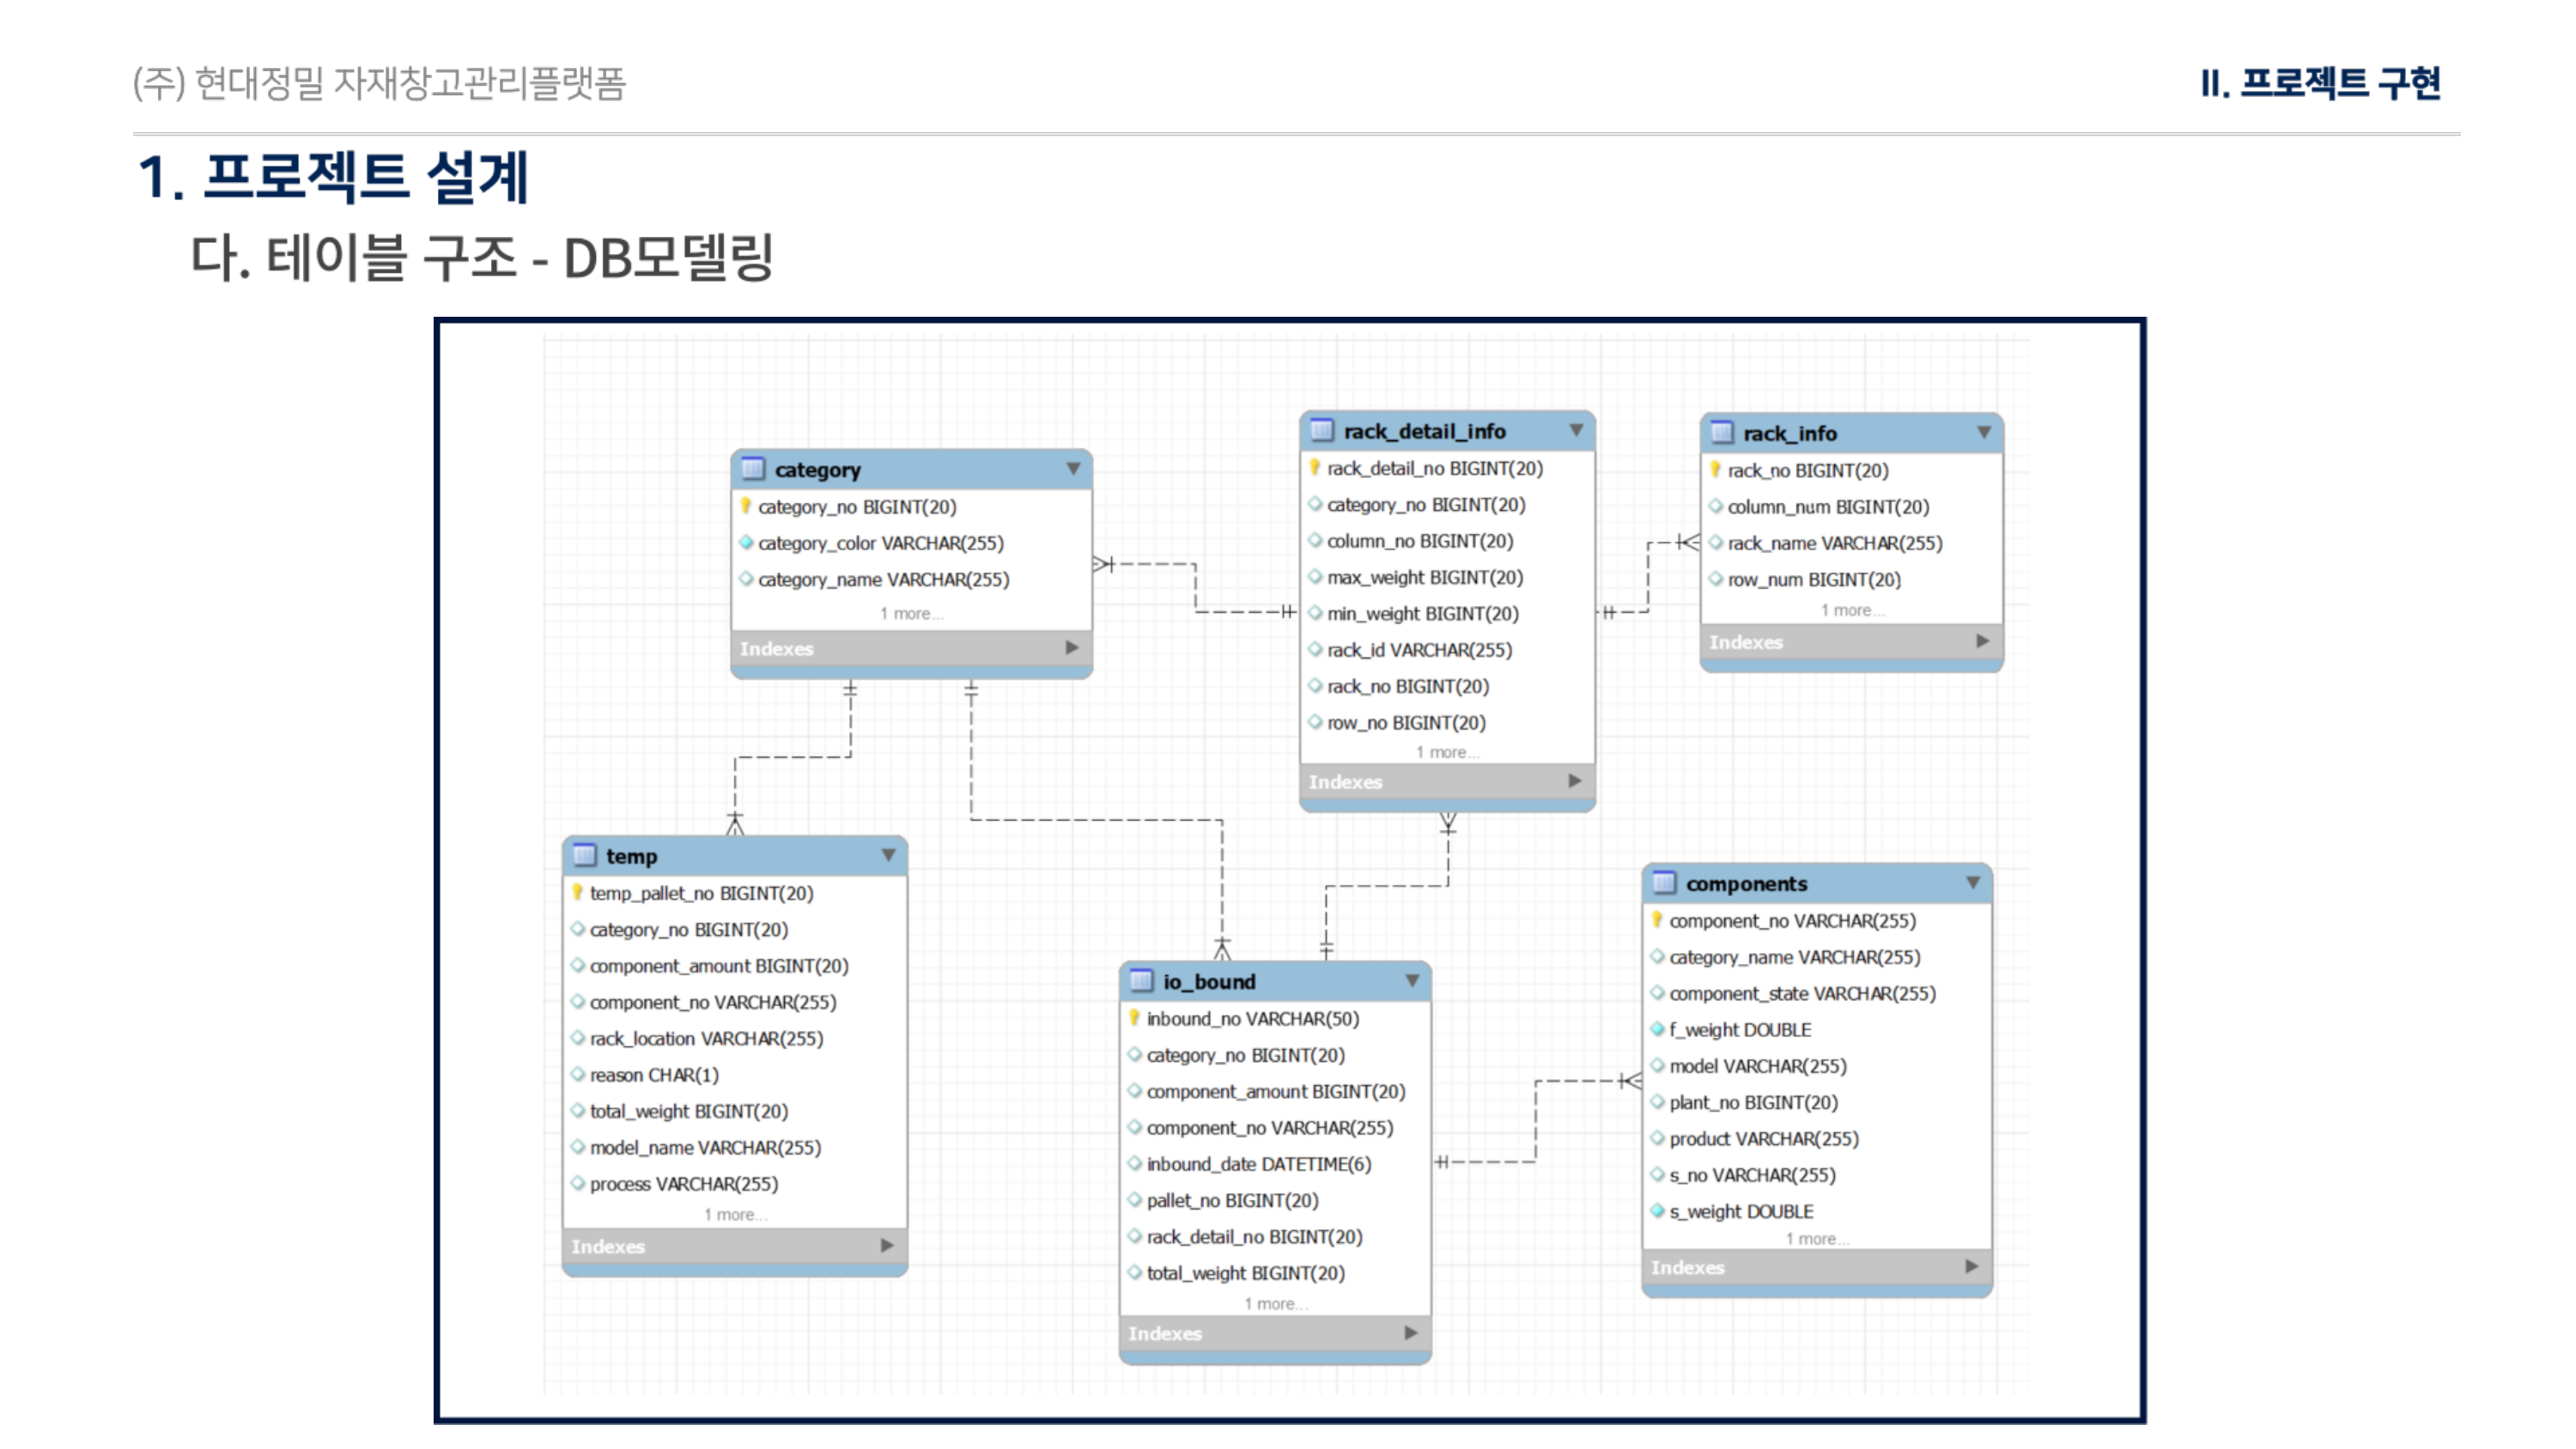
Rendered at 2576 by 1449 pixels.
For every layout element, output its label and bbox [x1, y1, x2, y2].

picture [111, 43, 833, 348]
text_box [434, 317, 2148, 1425]
picture [2189, 43, 2476, 142]
text_box [588, 128, 2184, 140]
